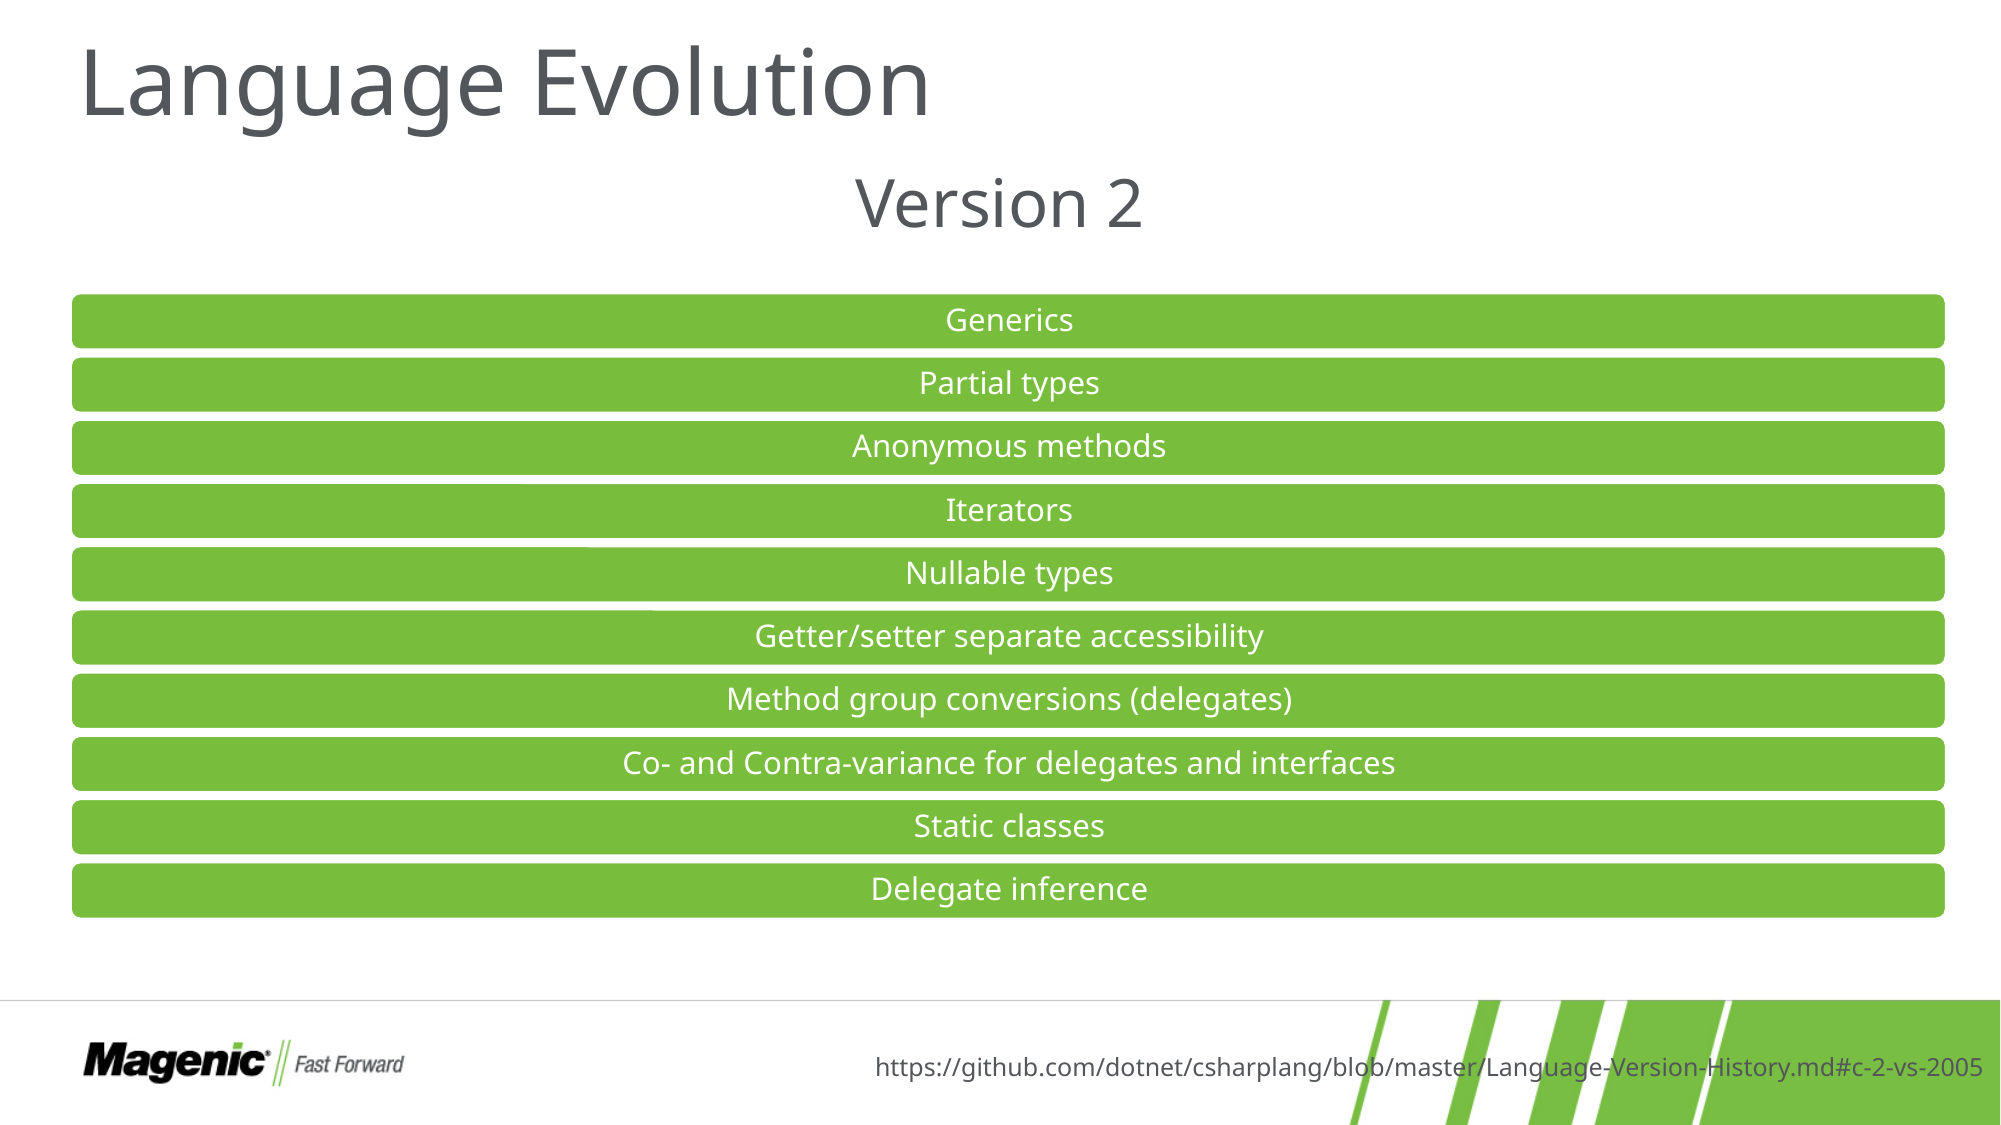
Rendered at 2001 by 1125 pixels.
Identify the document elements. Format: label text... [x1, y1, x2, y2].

picture [0, 0, 2001, 1125]
title Language Evolution [63, 41, 1938, 131]
text_box Version 2 [840, 153, 1161, 249]
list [70, 273, 1946, 939]
text_box https://github.com/dotnet/csharplang/blob/master/Language-Version-History.md#c-2-vs-2005 [624, 1029, 2000, 1104]
